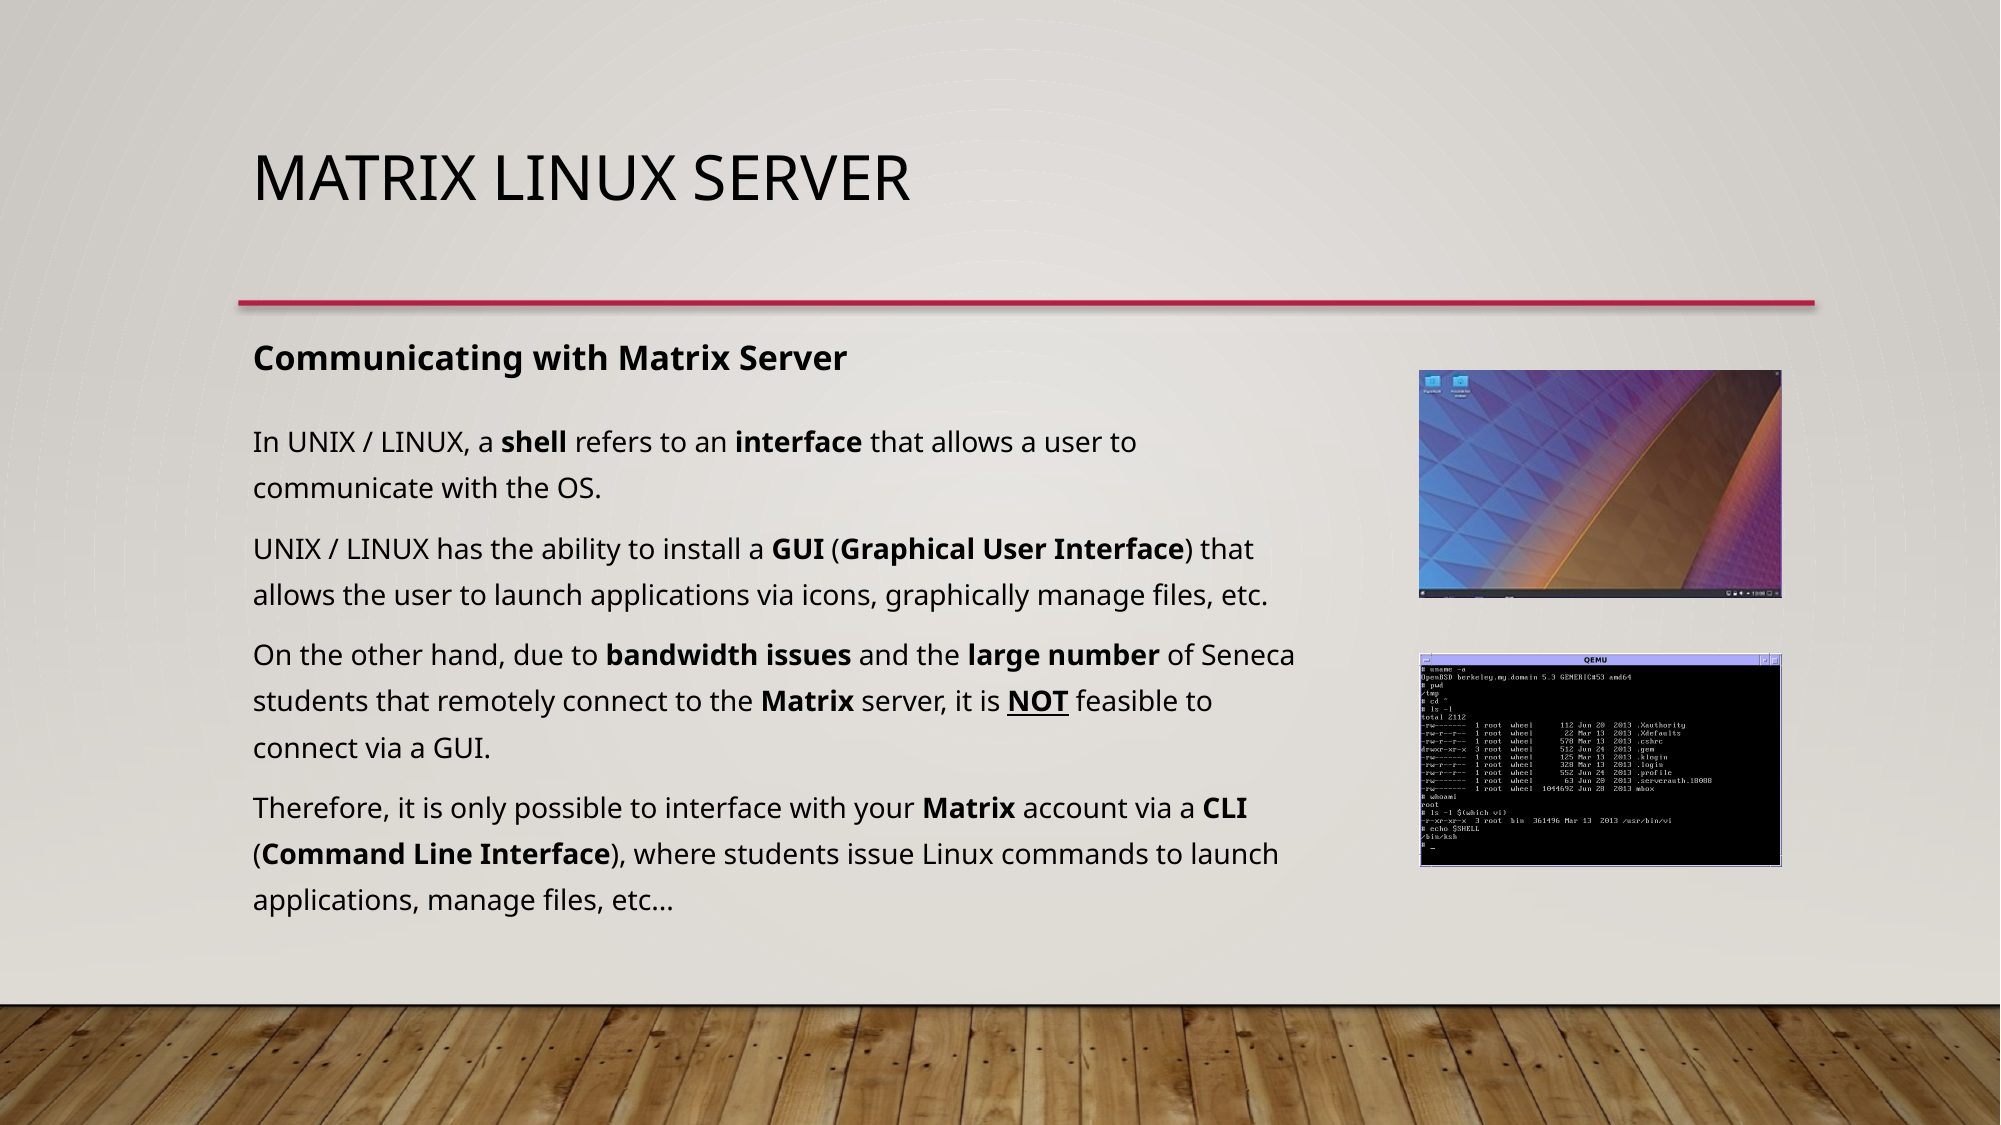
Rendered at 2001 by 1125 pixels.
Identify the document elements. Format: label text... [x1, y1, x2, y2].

picture [1418, 652, 1783, 867]
text_box Matrix Linux Server [238, 131, 1814, 304]
picture [0, 1007, 2000, 1125]
text_box Communicating with Matrix Server In UNIX / LINUX, a shell refers to an interface that allows a user to communicate with the OS. UNIX / LINUX has the ability to install a GUI (Graphical User Interface) that allows the user to launch applications via icons, graphically manage files, etc. On the other hand, due to bandwidth issues and the large number of Seneca students that remotely connect to the Matrix server, it is NOT feasible to connect via a GUI. Therefore, it is only possible to interface with your Matrix account via a CLI (Command Line Interface), where students issue Linux commands to launch applications, manage files, etc... [238, 317, 1339, 940]
picture [1418, 369, 1783, 598]
